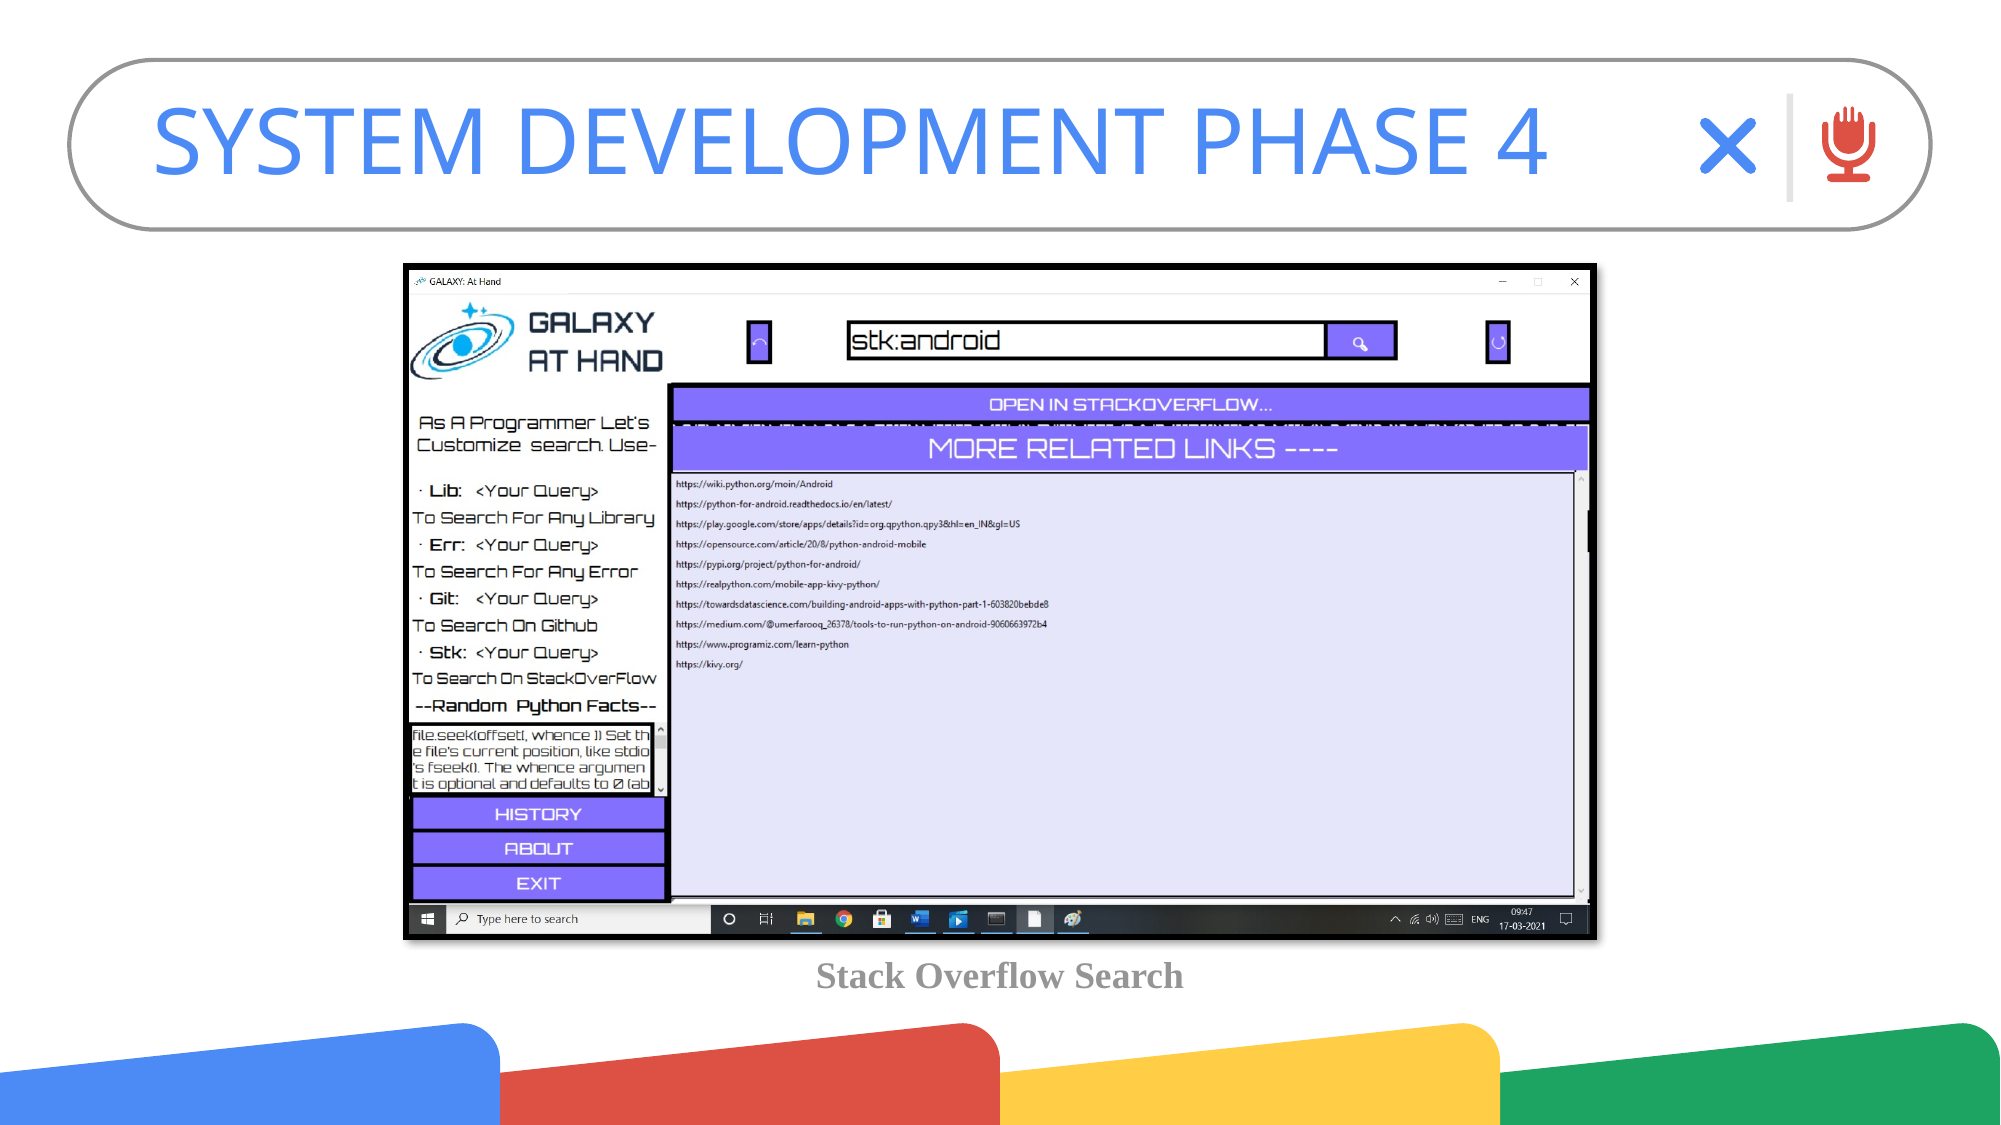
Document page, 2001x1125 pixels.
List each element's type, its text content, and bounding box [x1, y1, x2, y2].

title SYSTEM DEVELOPMENT PHASE 4 [137, 59, 1650, 230]
text_box Stack Overflow Search [0, 943, 2000, 1004]
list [409, 269, 1591, 934]
